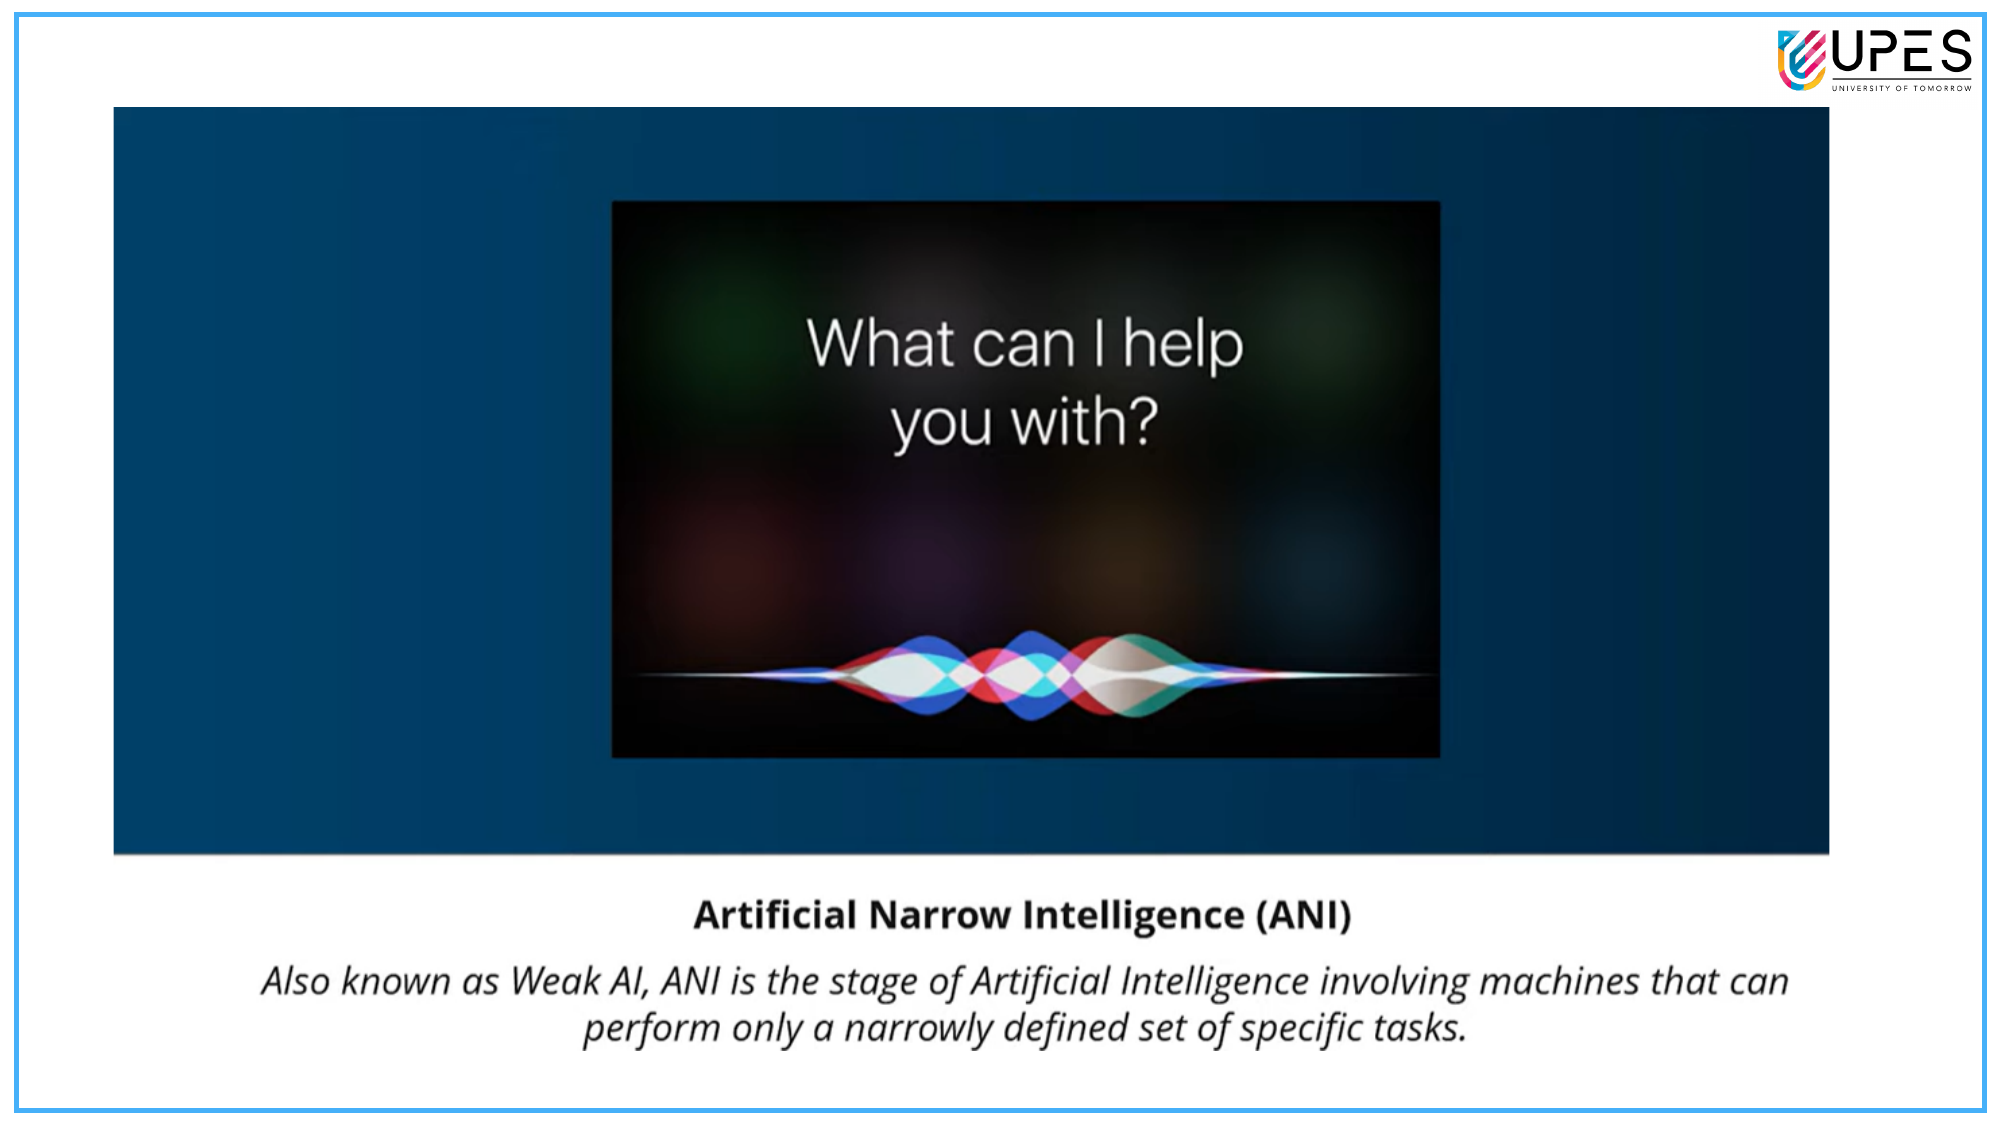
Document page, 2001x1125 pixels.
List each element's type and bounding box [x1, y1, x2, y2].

picture [113, 20, 1978, 1051]
